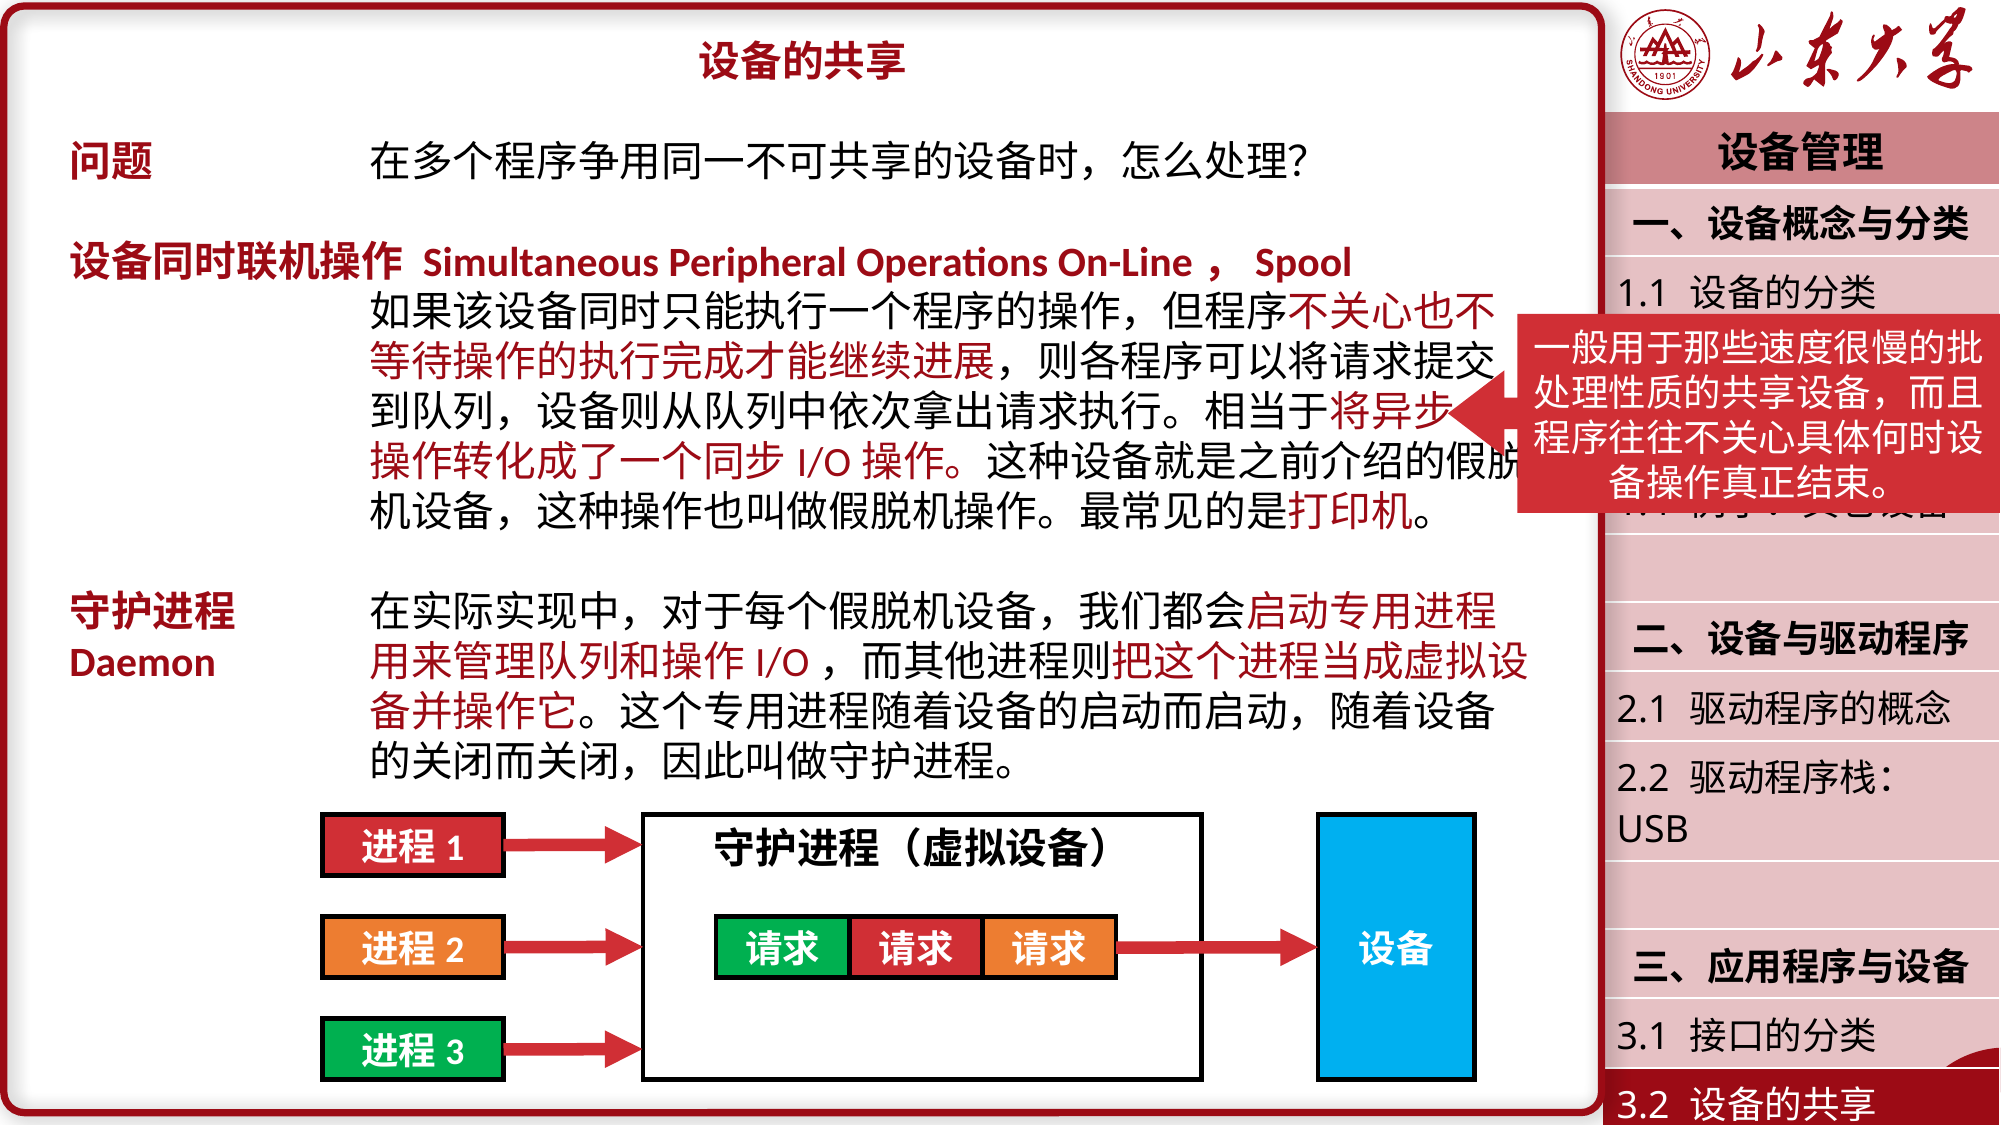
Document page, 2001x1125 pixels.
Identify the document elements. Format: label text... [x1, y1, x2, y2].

table_cell 1.4 例子：其它设备 [1617, 514, 1999, 533]
text_box [2, 4, 1603, 1114]
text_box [1620, 5, 1977, 100]
text_box 一般用于那些速度很慢的批处理性质的共享设备，而且程序往往不关心具体何时设备操作真正结束。 [1446, 312, 2000, 514]
table_cell 2.2 驱动程序栈：USB [1617, 742, 1999, 860]
table_cell [1617, 862, 1999, 928]
table_cell 二、设备与驱动程序 [1617, 603, 1999, 670]
table_cell 2.1 驱动程序的概念 [1617, 672, 1999, 740]
table_header 设备管理 [1617, 112, 1999, 184]
table_cell 3.2 设备的共享 [1603, 1069, 1999, 1125]
text_box 设备的共享 问题 在多个程序争用同一不可共享的设备时，怎么处理？ 设备同时联机操作 Simultaneous Peripheral Operations On-Line，Spool 如果该设备同时只能执行一个程序的操作，但程序不关心也不 等待操作的执行完成才能继续进展，则各程序可以将请求提交 到队列，设备则从队列中依次拿出请求执行。相当于将异步I/O 操作转化成了一个同步I/O操作。这种设备就是之前介绍的假脱 机设备，这种操作也叫做假脱机操作。最常见的是打印机。 守护进程 在实际实现中，对于每个假脱机设备，我们都会启动专用进程 Daemon 用来管理队列和操作I/O，而其他进程则把这个进程当成虚拟设 备并操作它。这个专用进程随着设备的启动而启动，随着设备 的关闭而关闭，因此叫做守护进程。 [54, 27, 1551, 793]
table_cell 3.1 接口的分类 [1617, 999, 1999, 1067]
table_cell [1617, 535, 1999, 601]
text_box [322, 814, 1475, 1080]
table_cell 1.1 设备的分类 [1617, 257, 1999, 312]
table_cell 三、应用程序与设备 [1617, 930, 1999, 997]
table_cell 一、设备概念与分类 [1617, 189, 1999, 255]
